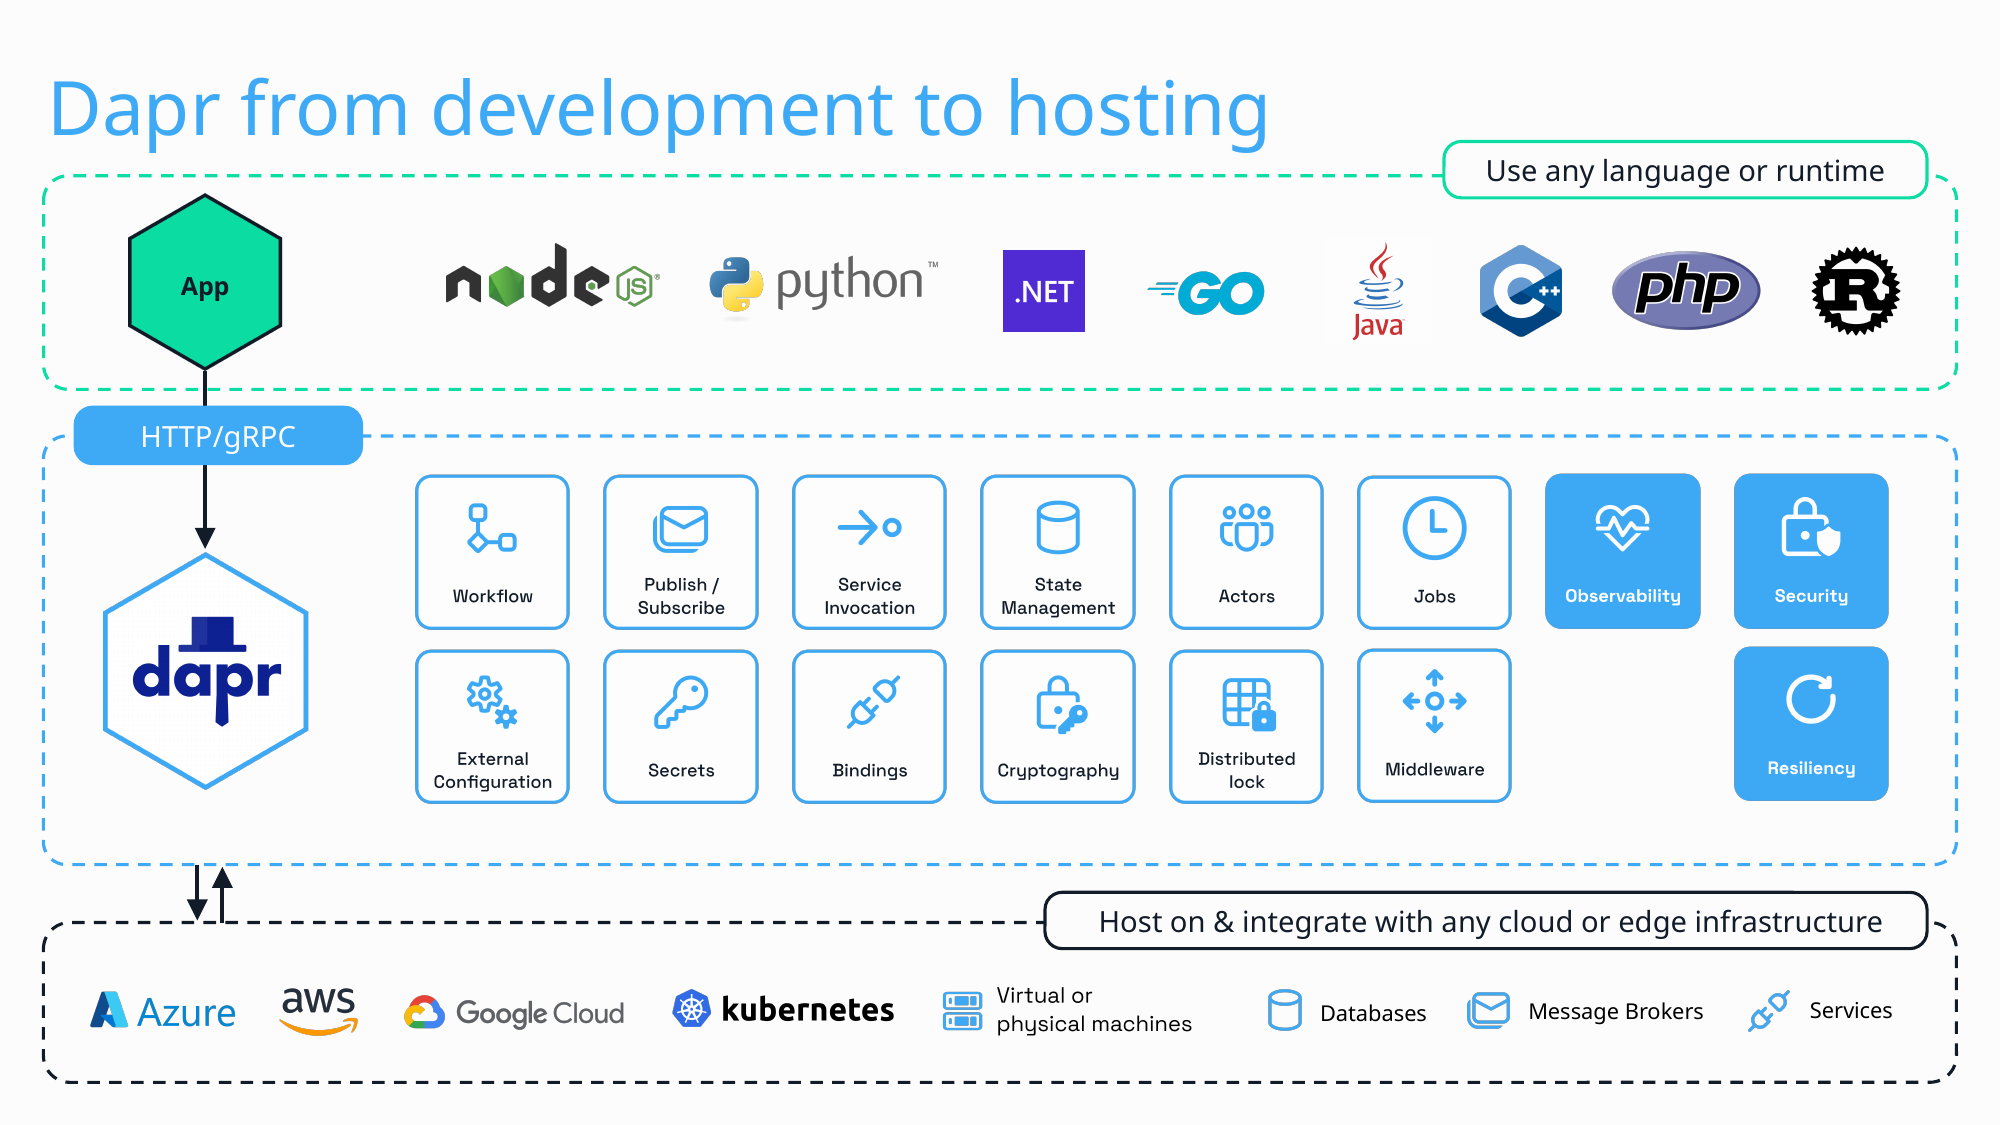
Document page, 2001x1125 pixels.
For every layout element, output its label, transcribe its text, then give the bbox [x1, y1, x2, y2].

picture [707, 254, 956, 328]
picture [1165, 472, 1326, 633]
picture [1133, 226, 1278, 355]
text_box [43, 435, 1957, 865]
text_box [1255, 980, 1446, 1040]
picture [279, 988, 359, 1036]
picture [1354, 646, 1515, 807]
text_box [43, 187, 1957, 390]
picture [70, 982, 235, 1031]
text_box [43, 922, 1957, 1083]
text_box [1459, 978, 1724, 1039]
picture [1730, 644, 1891, 805]
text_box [1443, 141, 1928, 199]
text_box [116, 193, 294, 371]
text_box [1736, 980, 1913, 1041]
picture [788, 647, 949, 808]
picture [600, 647, 761, 808]
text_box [197, 864, 223, 923]
picture [600, 472, 761, 633]
picture [977, 647, 1138, 808]
picture [446, 209, 660, 341]
picture [1609, 249, 1763, 333]
picture [939, 981, 1193, 1039]
picture [1730, 471, 1891, 632]
picture [412, 647, 573, 808]
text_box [1044, 892, 1928, 982]
picture [1325, 237, 1433, 345]
picture [1480, 244, 1562, 337]
picture [412, 472, 573, 633]
picture [1354, 472, 1515, 633]
title Dapr from development to hosting [32, 35, 1972, 187]
picture [977, 472, 1138, 633]
picture [1165, 647, 1326, 808]
picture [1003, 250, 1086, 332]
picture [1542, 471, 1703, 632]
picture [788, 472, 949, 633]
picture [1810, 245, 1901, 336]
picture [86, 552, 324, 790]
picture [403, 995, 627, 1031]
picture [671, 988, 895, 1028]
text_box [74, 406, 362, 464]
